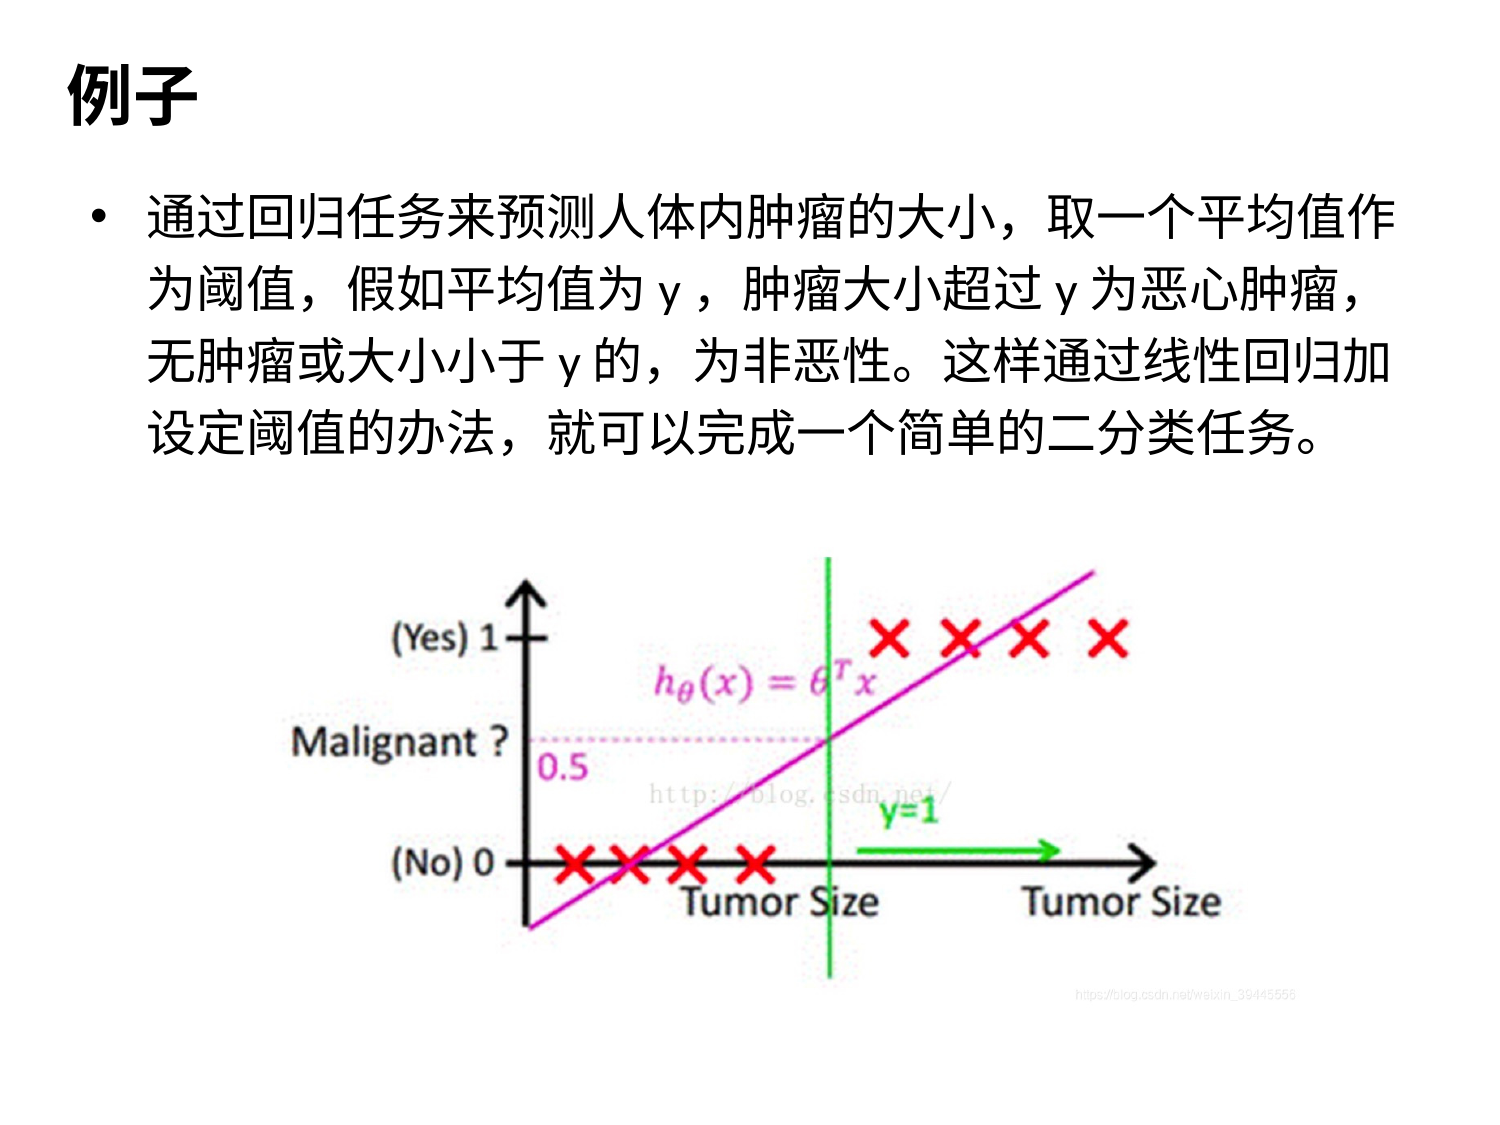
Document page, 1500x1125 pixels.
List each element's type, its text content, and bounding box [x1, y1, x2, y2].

list 通过回归任务来预测人体内肿瘤的大小，取一个平均值作为阈值，假如平均值为y，肿瘤大小超过y为恶心肿瘤，无肿瘤或大小小于y的，为非恶性。这样通过线性回归加设定阈值的办法，就可以完成一个简单的二分类任务。 [75, 166, 1425, 909]
picture [197, 520, 1303, 1009]
title 例子 [0, 0, 1350, 188]
picture [17, 250, 518, 361]
